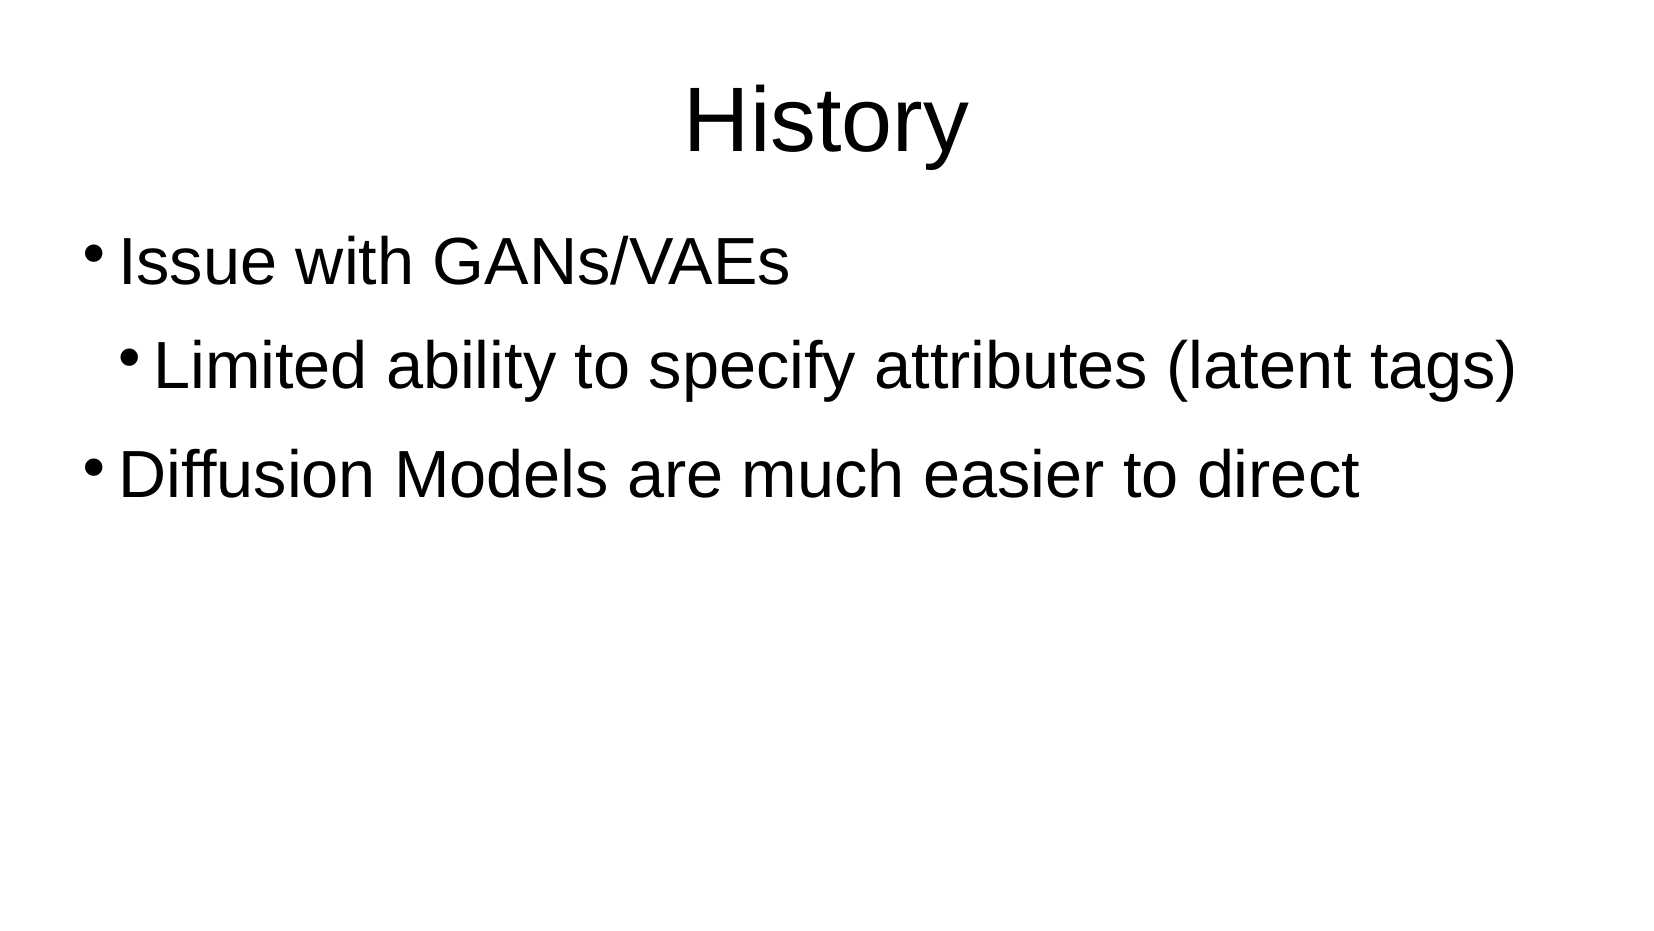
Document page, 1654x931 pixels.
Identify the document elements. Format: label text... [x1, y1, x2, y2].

title History [82, 36, 1572, 193]
list Issue with GANs/VAEs Limited ability to specify attributes (latent tags) Diffusion Models are much easier to direct [82, 217, 1572, 758]
